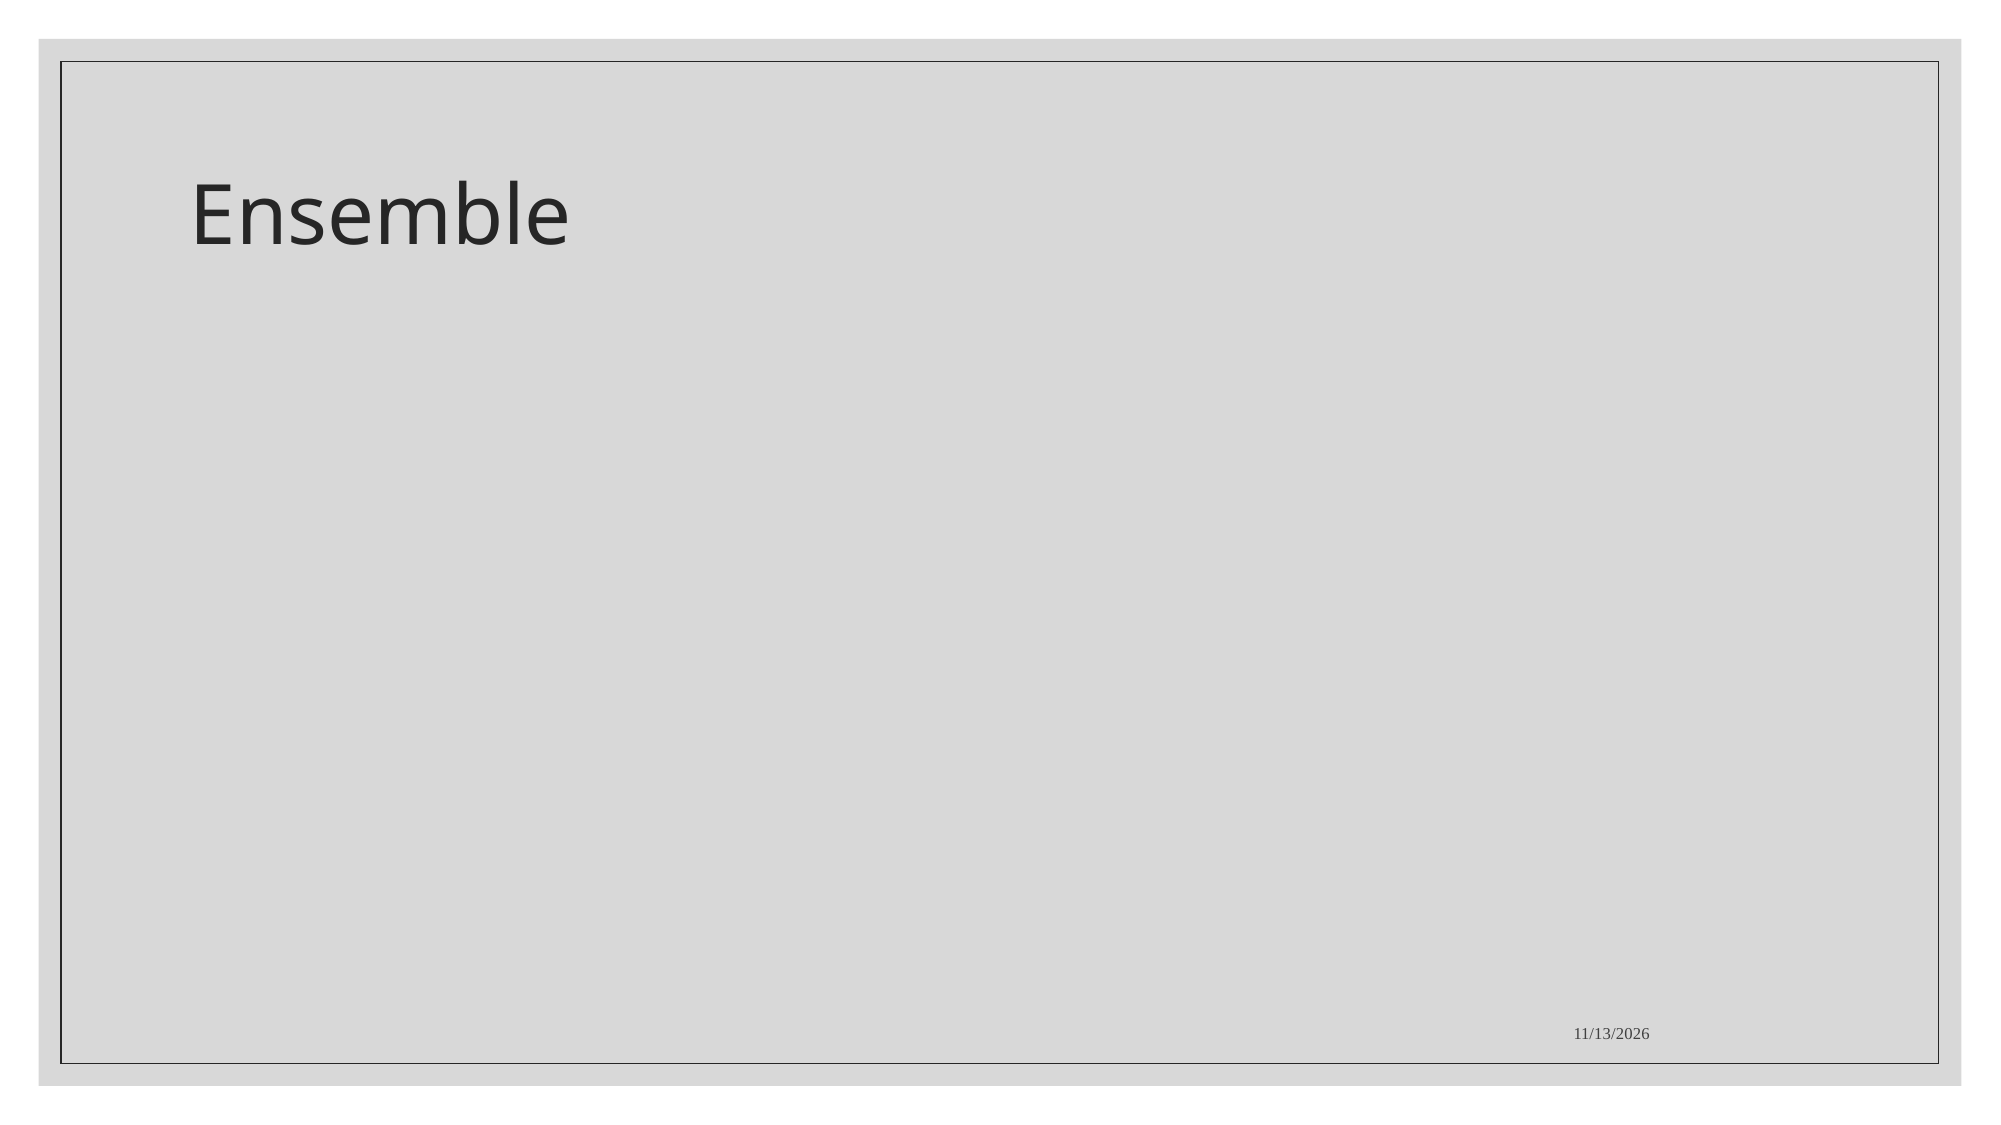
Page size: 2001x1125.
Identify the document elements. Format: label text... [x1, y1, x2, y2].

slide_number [1190, 990, 1665, 1050]
title Ensemble [174, 105, 1825, 331]
